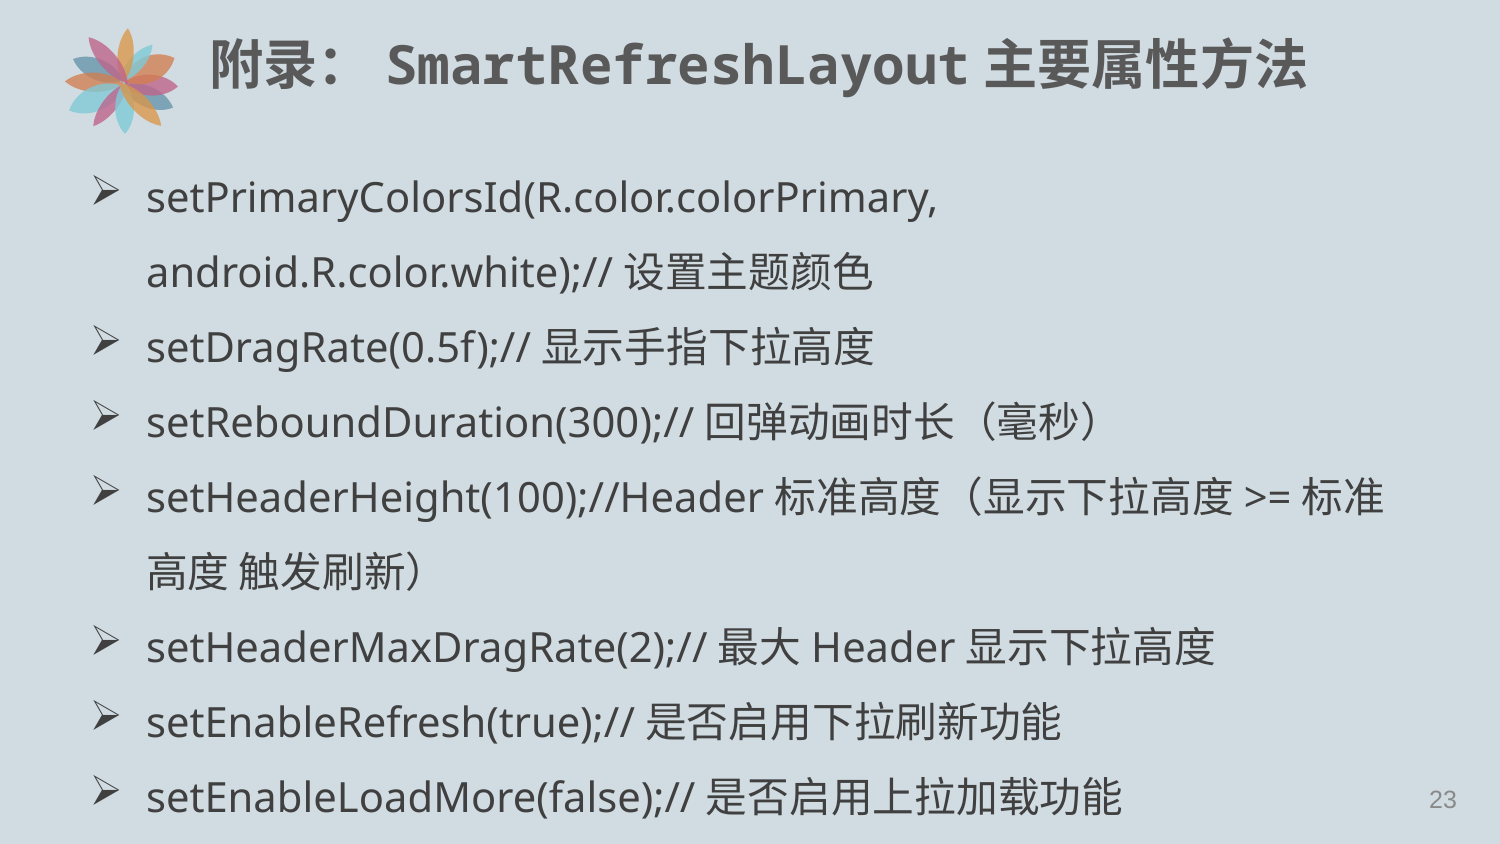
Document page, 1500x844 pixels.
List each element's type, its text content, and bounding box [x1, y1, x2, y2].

list setPrimaryColorsId(R.color.colorPrimary, android.R.color.white);//设置主题颜色 setDragRate(0.5f);//显示手指下拉高度 setReboundDuration(300);//回弹动画时长（毫秒） setHeaderHeight(100);//Header标准高度（显示下拉高度>=标准高度 触发刷新） setHeaderMaxDragRate(2);//最大Header显示下拉高度 setEnableRefresh(true);//是否启用下拉刷新功能 setEnableLoadMore(false);//是否启用上拉加载功能 [75, 138, 1425, 753]
slide_number 22 [1364, 776, 1473, 822]
title 附录：SmartRefreshLayout主要属性方法 [194, 23, 1353, 122]
